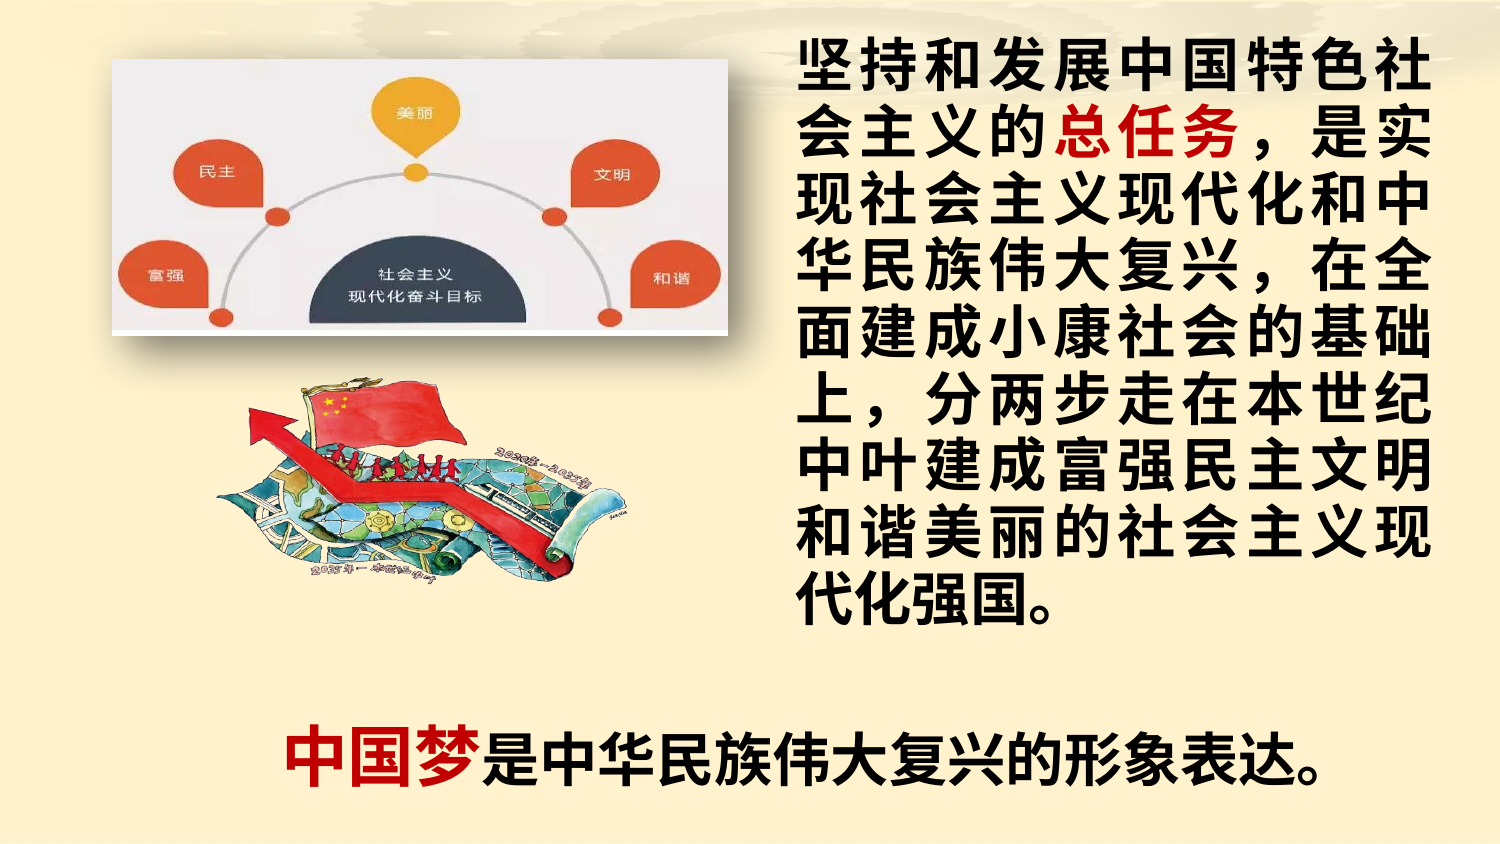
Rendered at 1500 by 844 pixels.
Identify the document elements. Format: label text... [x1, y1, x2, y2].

text_box 中国梦是中华民族伟大复兴的形象表达。 [225, 693, 1412, 801]
text_box 坚持和发展中国特色社会主义的总任务，是实现社会主义现代化和中华民族伟大复兴，在全面建成小康社会的基础上，分两步走在本世纪中叶建成富强民主文明和谐美丽的社会主义现代化强国。 [784, 26, 1445, 638]
picture [111, 59, 728, 336]
picture [199, 364, 641, 611]
